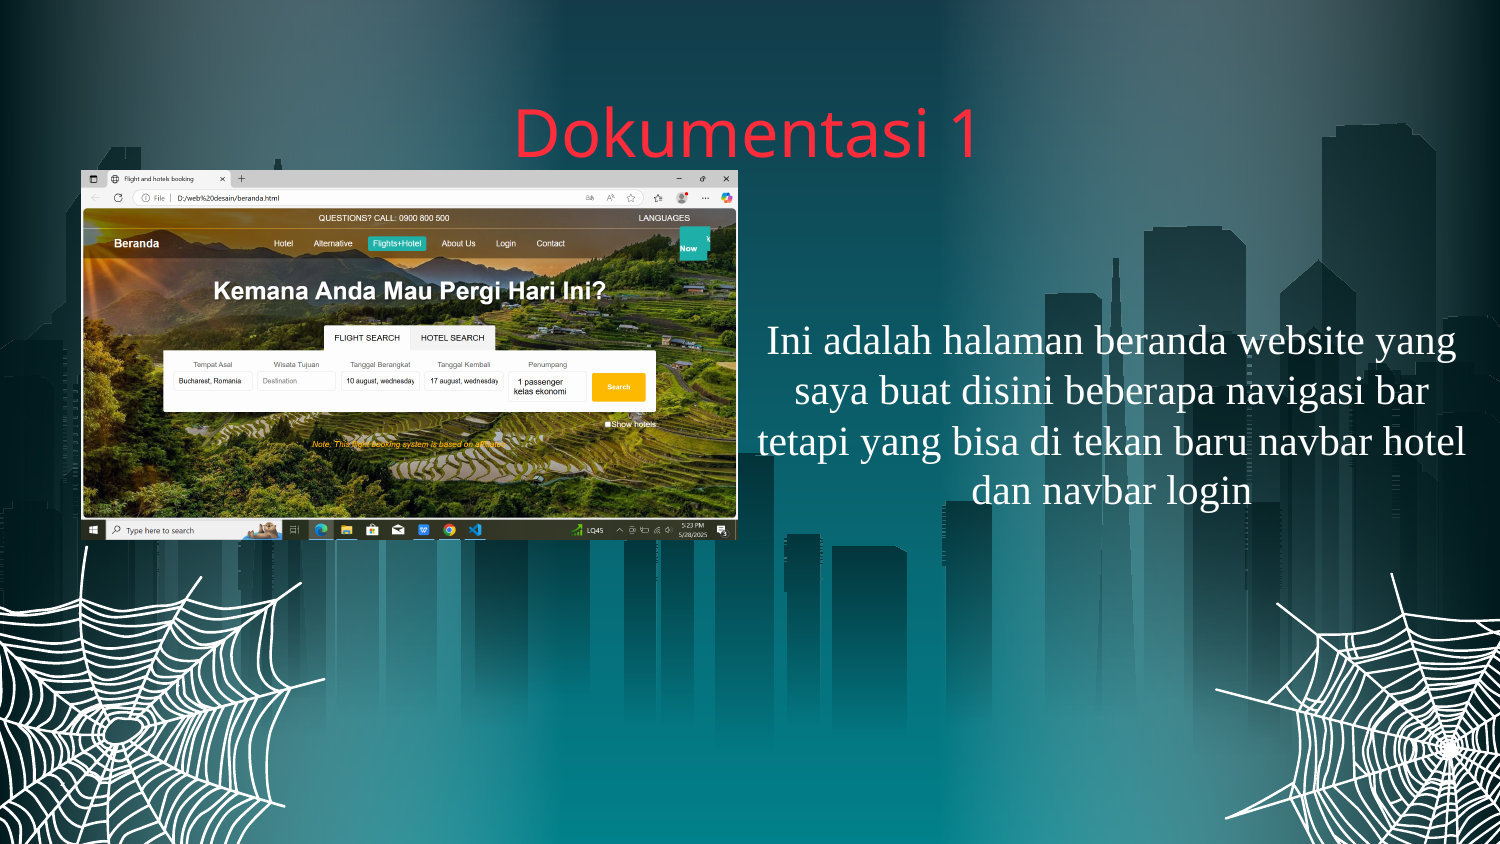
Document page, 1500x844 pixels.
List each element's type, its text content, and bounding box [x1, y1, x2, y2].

picture [80, 170, 738, 541]
title Dokumentasi 1 [352, 47, 1148, 186]
text_box Ini adalah halaman beranda website yang saya buat disini beberapa navigasi bar tetapi yang bisa di tekan baru navbar hotel dan navbar login [741, 219, 1487, 529]
